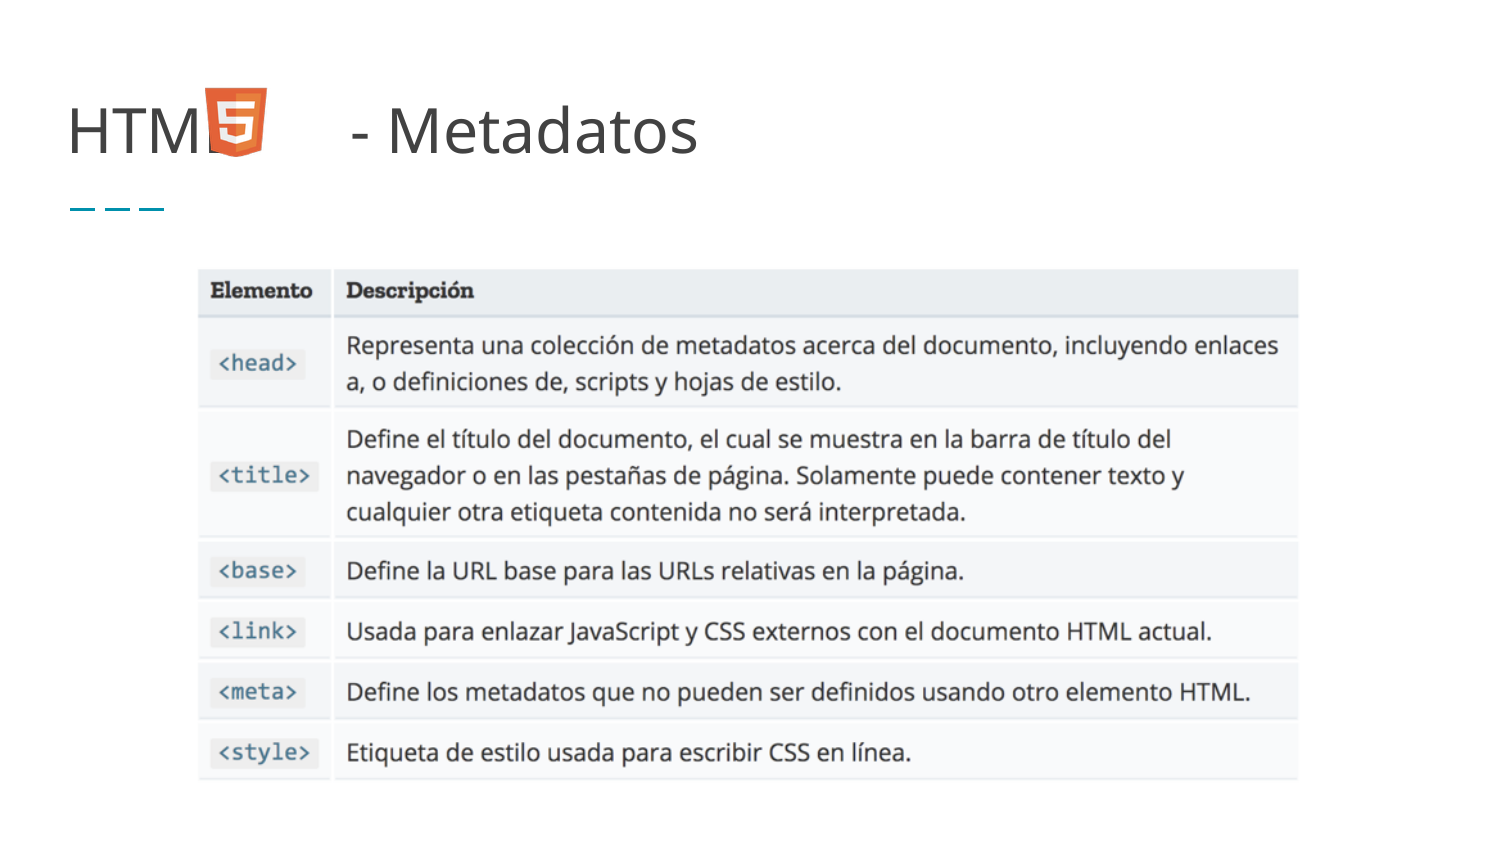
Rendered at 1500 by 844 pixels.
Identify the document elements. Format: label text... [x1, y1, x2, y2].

picture [180, 254, 1320, 805]
picture [205, 85, 272, 158]
title HTML - Metadatos [51, 61, 1449, 182]
